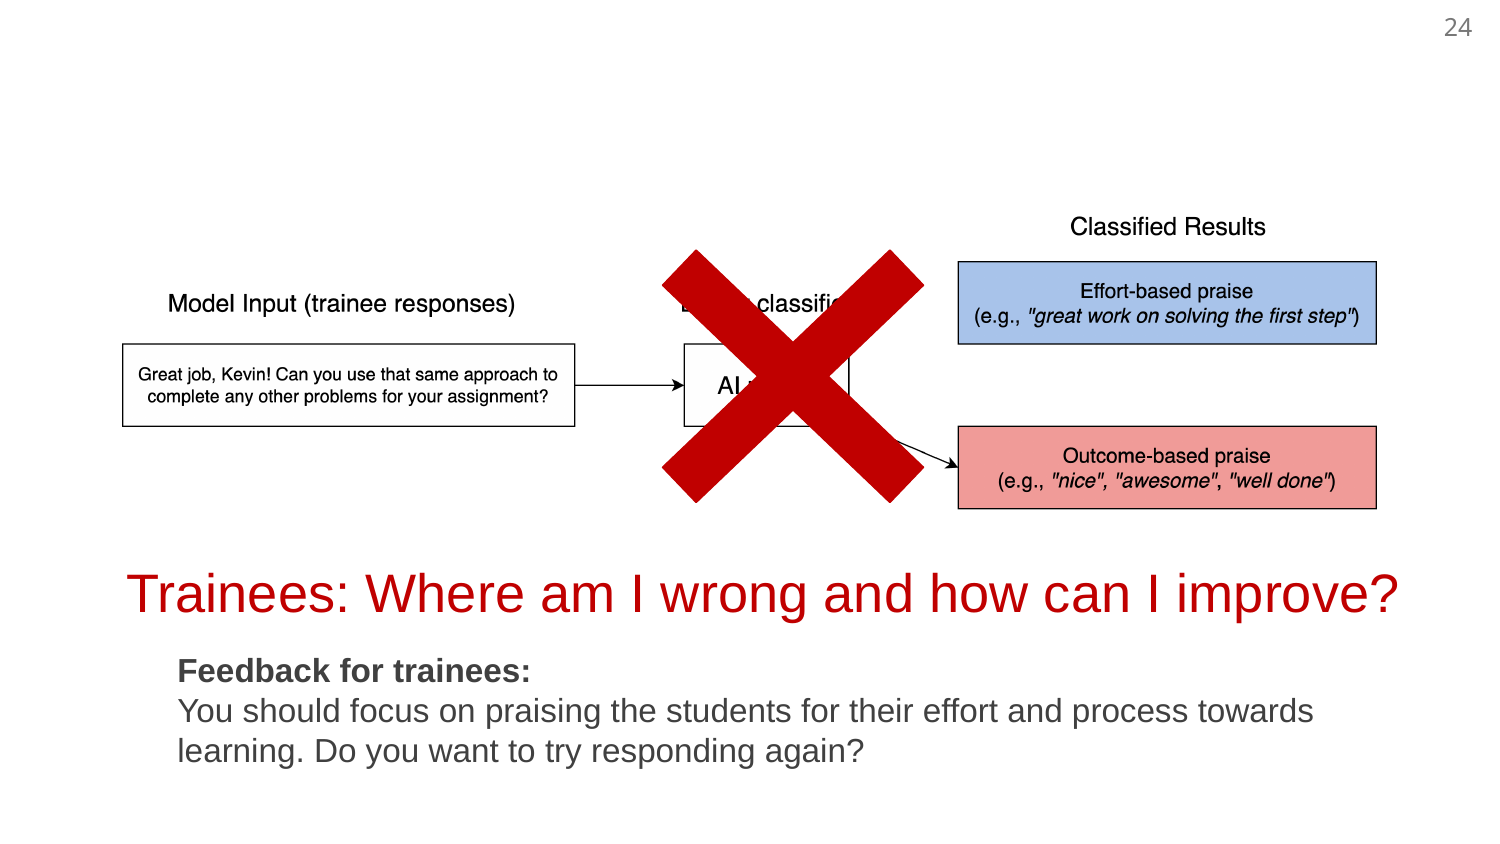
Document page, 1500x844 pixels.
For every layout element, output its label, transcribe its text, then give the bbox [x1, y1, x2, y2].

text_box Feedback for trainees: You should focus on praising the students for their effort and process towards learning. Do you want to try responding again? [162, 641, 1450, 777]
picture [107, 183, 1393, 524]
slide_number 24 [1149, 5, 1488, 51]
text_box Trainees: Where am I wrong and how can I improve? [111, 550, 1475, 631]
